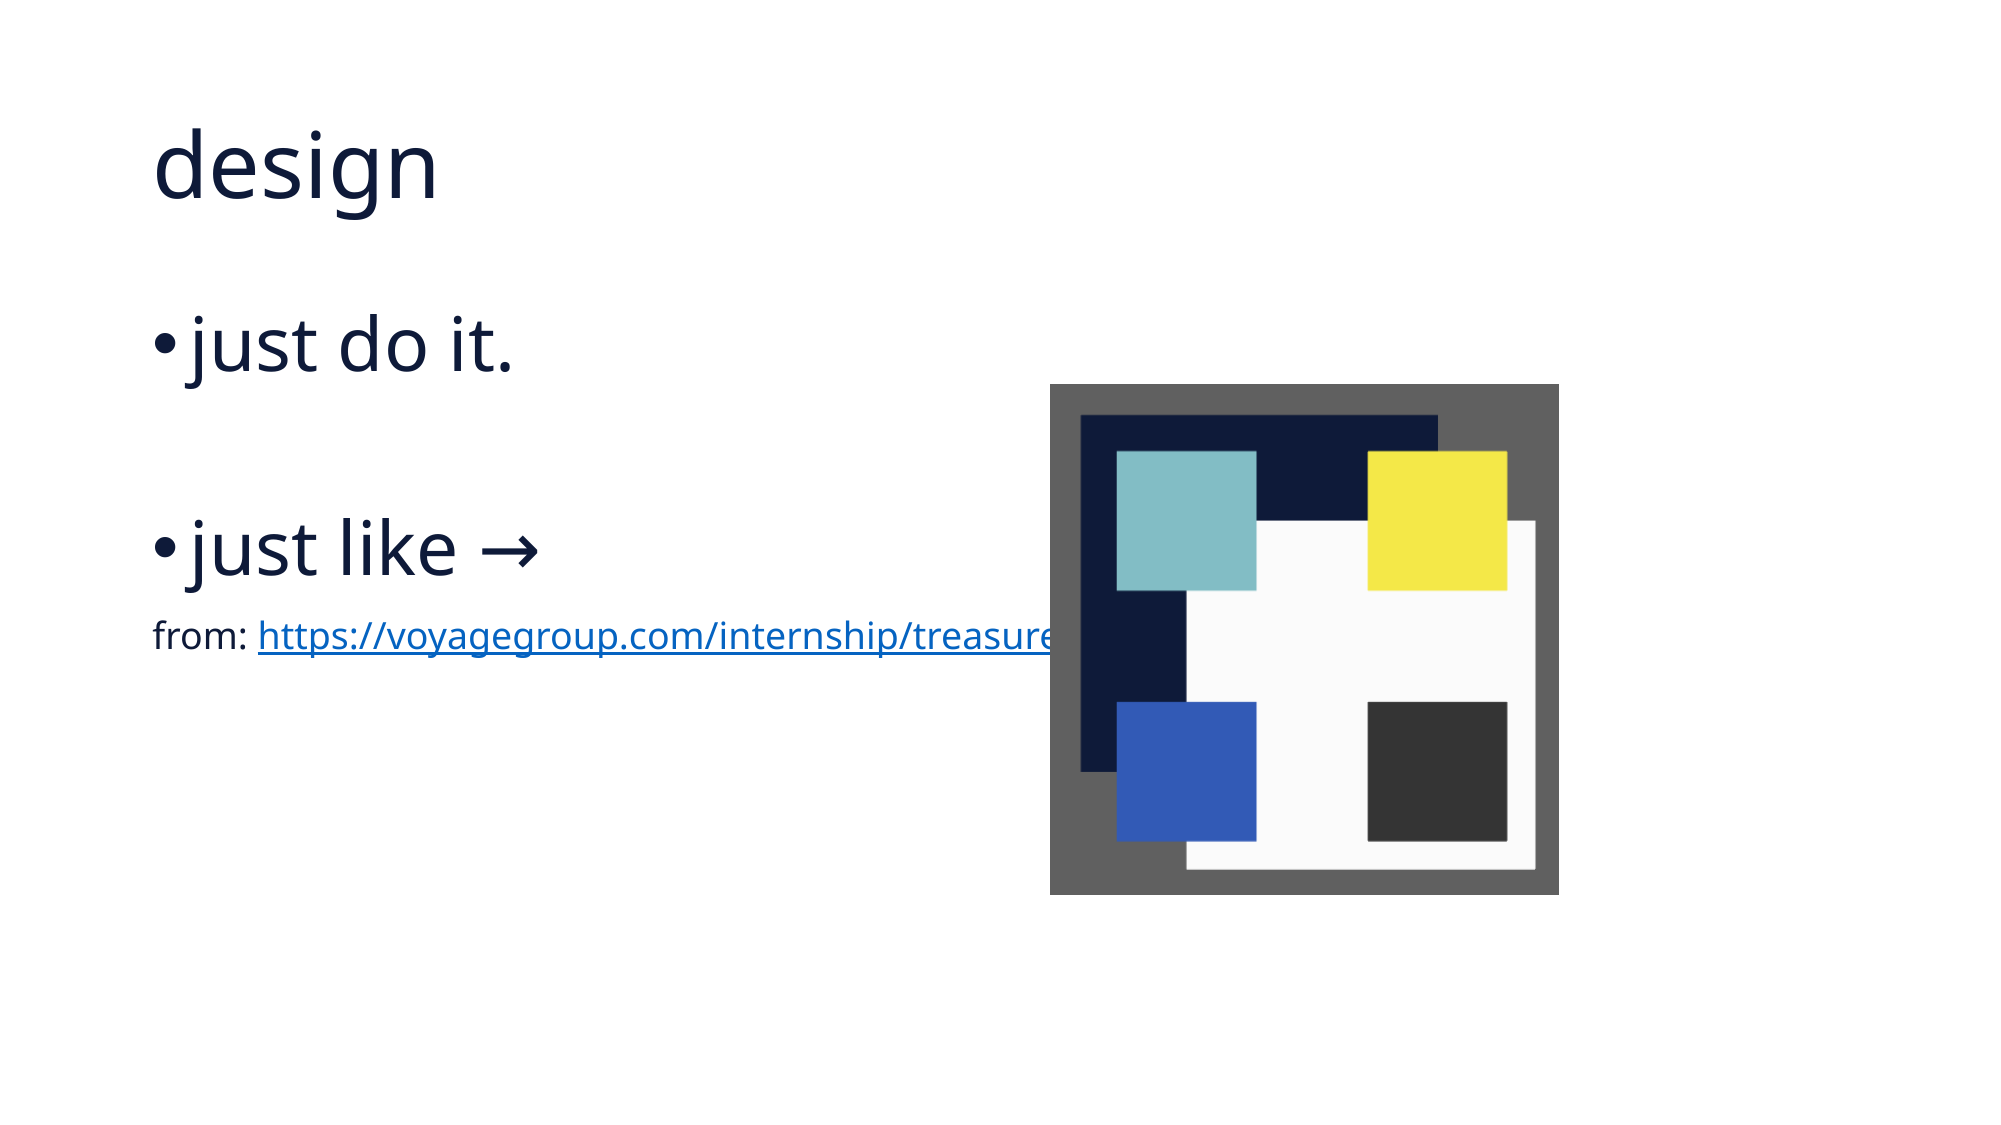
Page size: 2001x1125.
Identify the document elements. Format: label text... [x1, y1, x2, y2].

list just do it. just like → from: https://voyagegroup.com/internship/treasure/ [137, 299, 1863, 1014]
picture [1050, 384, 1559, 895]
title design [137, 59, 1863, 278]
